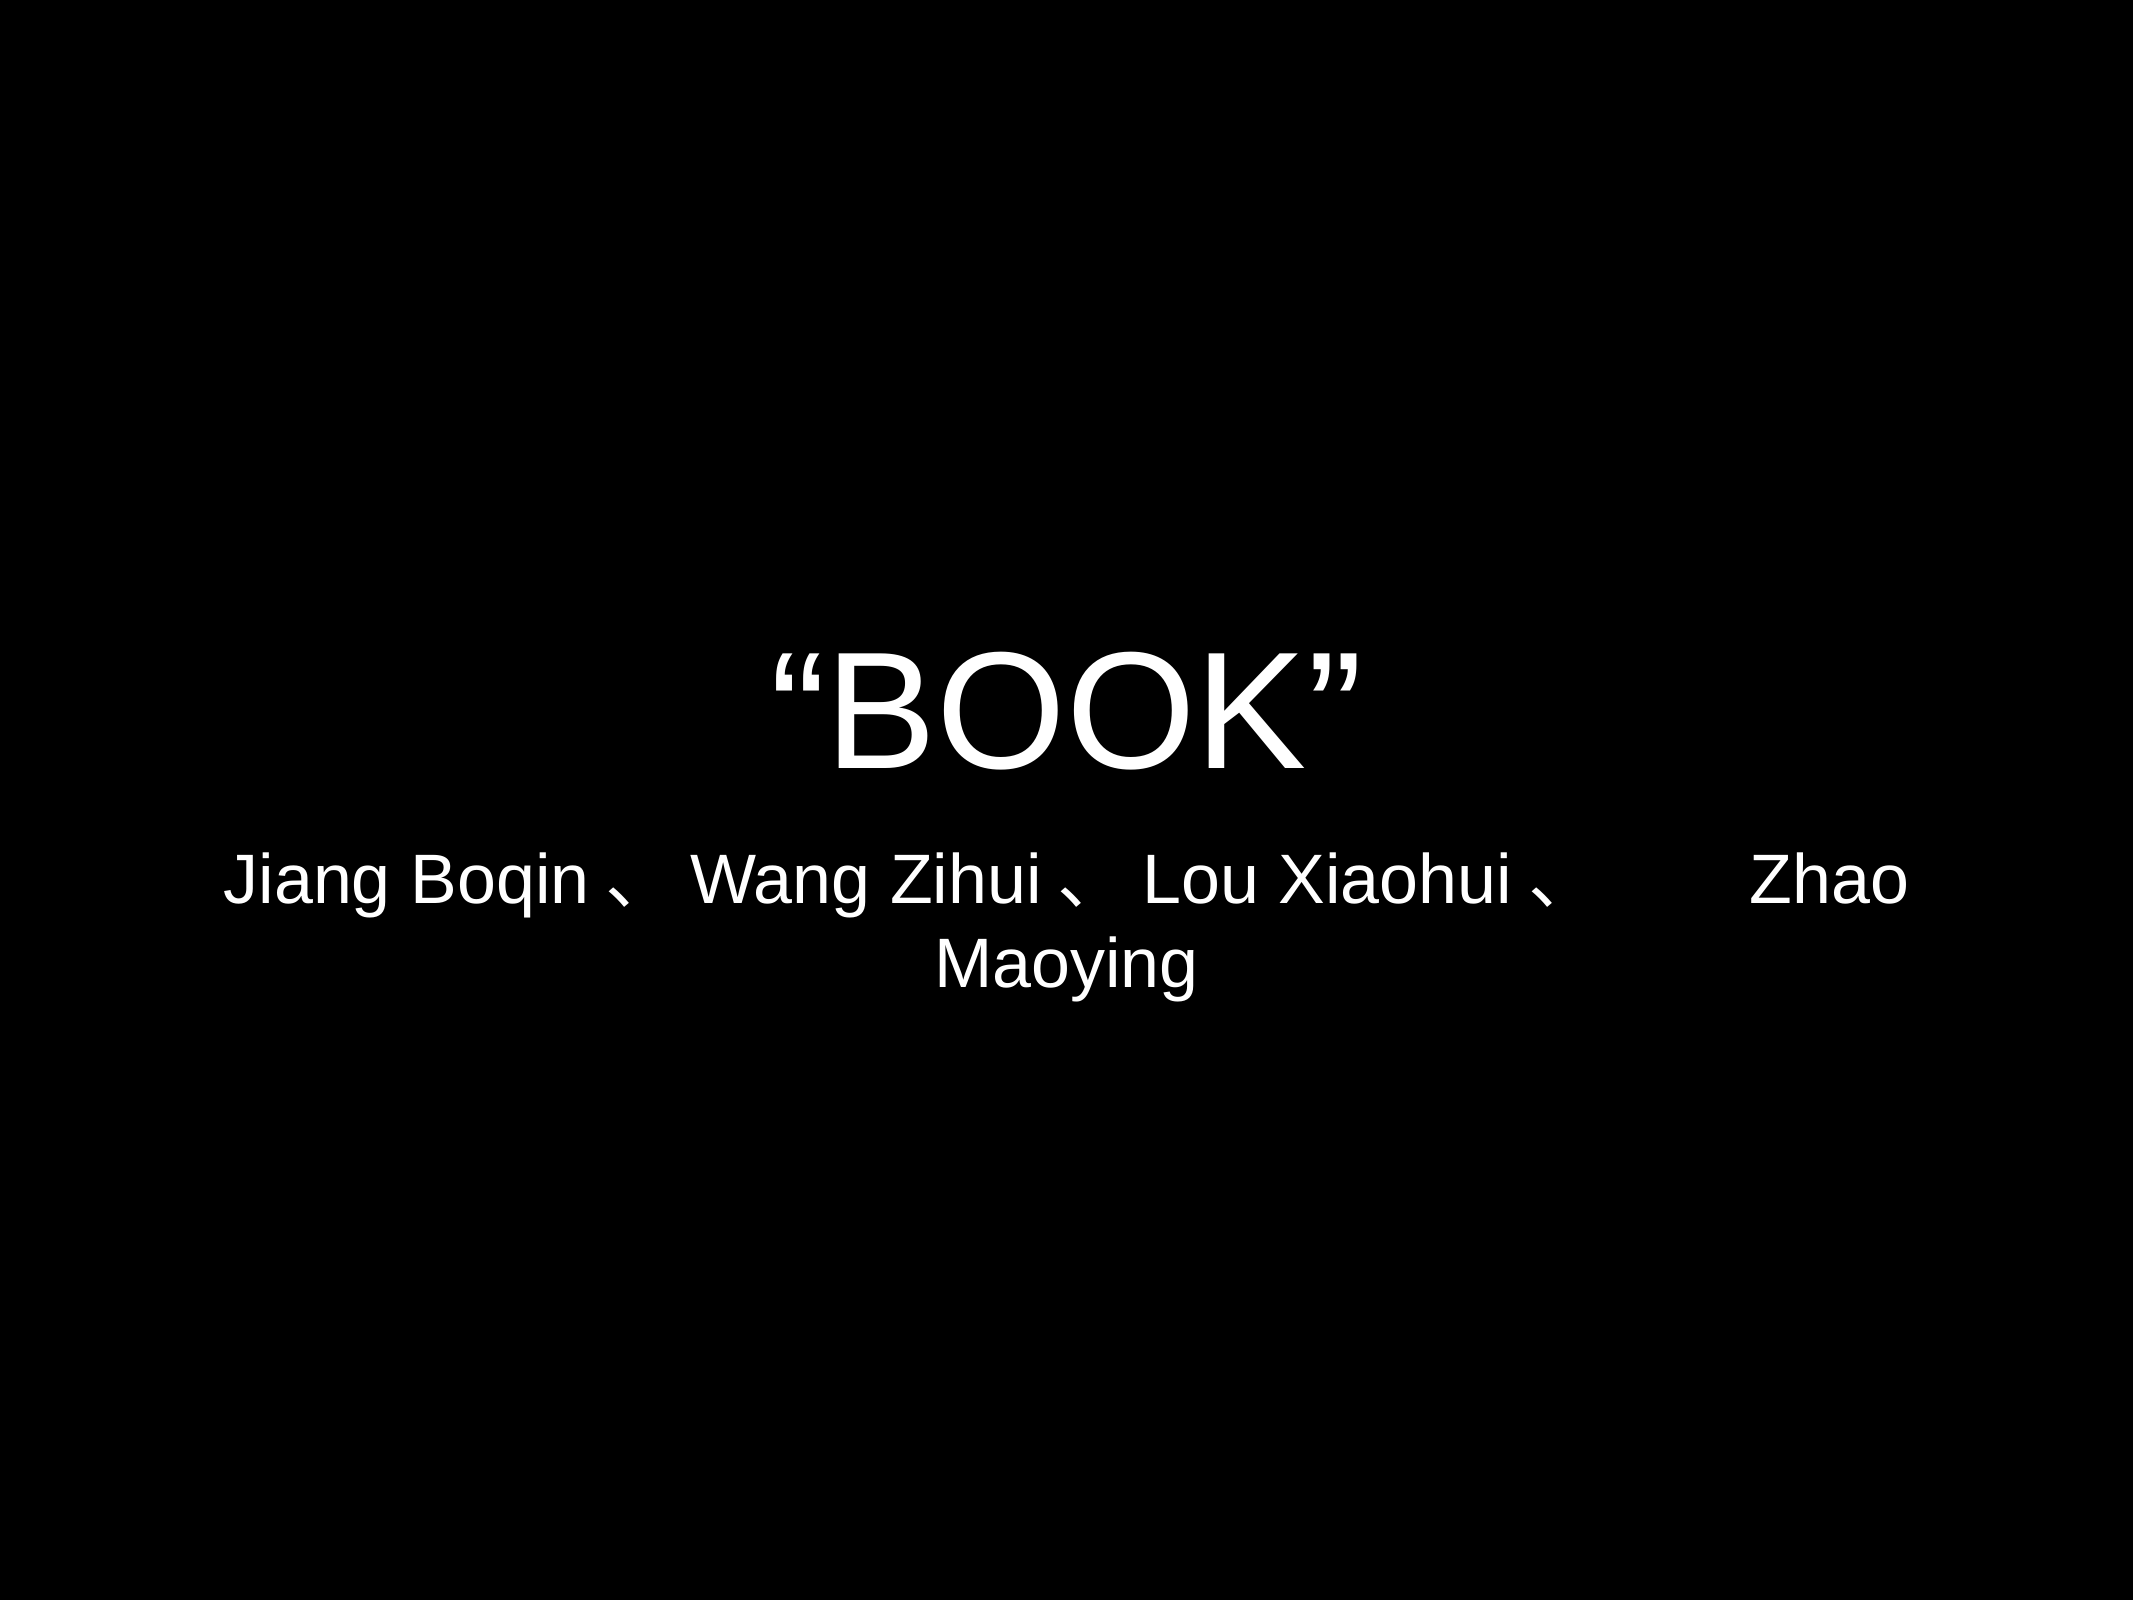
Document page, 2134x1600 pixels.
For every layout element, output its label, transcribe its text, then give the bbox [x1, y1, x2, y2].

subtitle Jiang Boqin、Wang Zihui、Lou Xiaohui、 Zhao Maoying [207, 824, 1926, 1011]
title “BOOK” [207, 268, 1926, 811]
